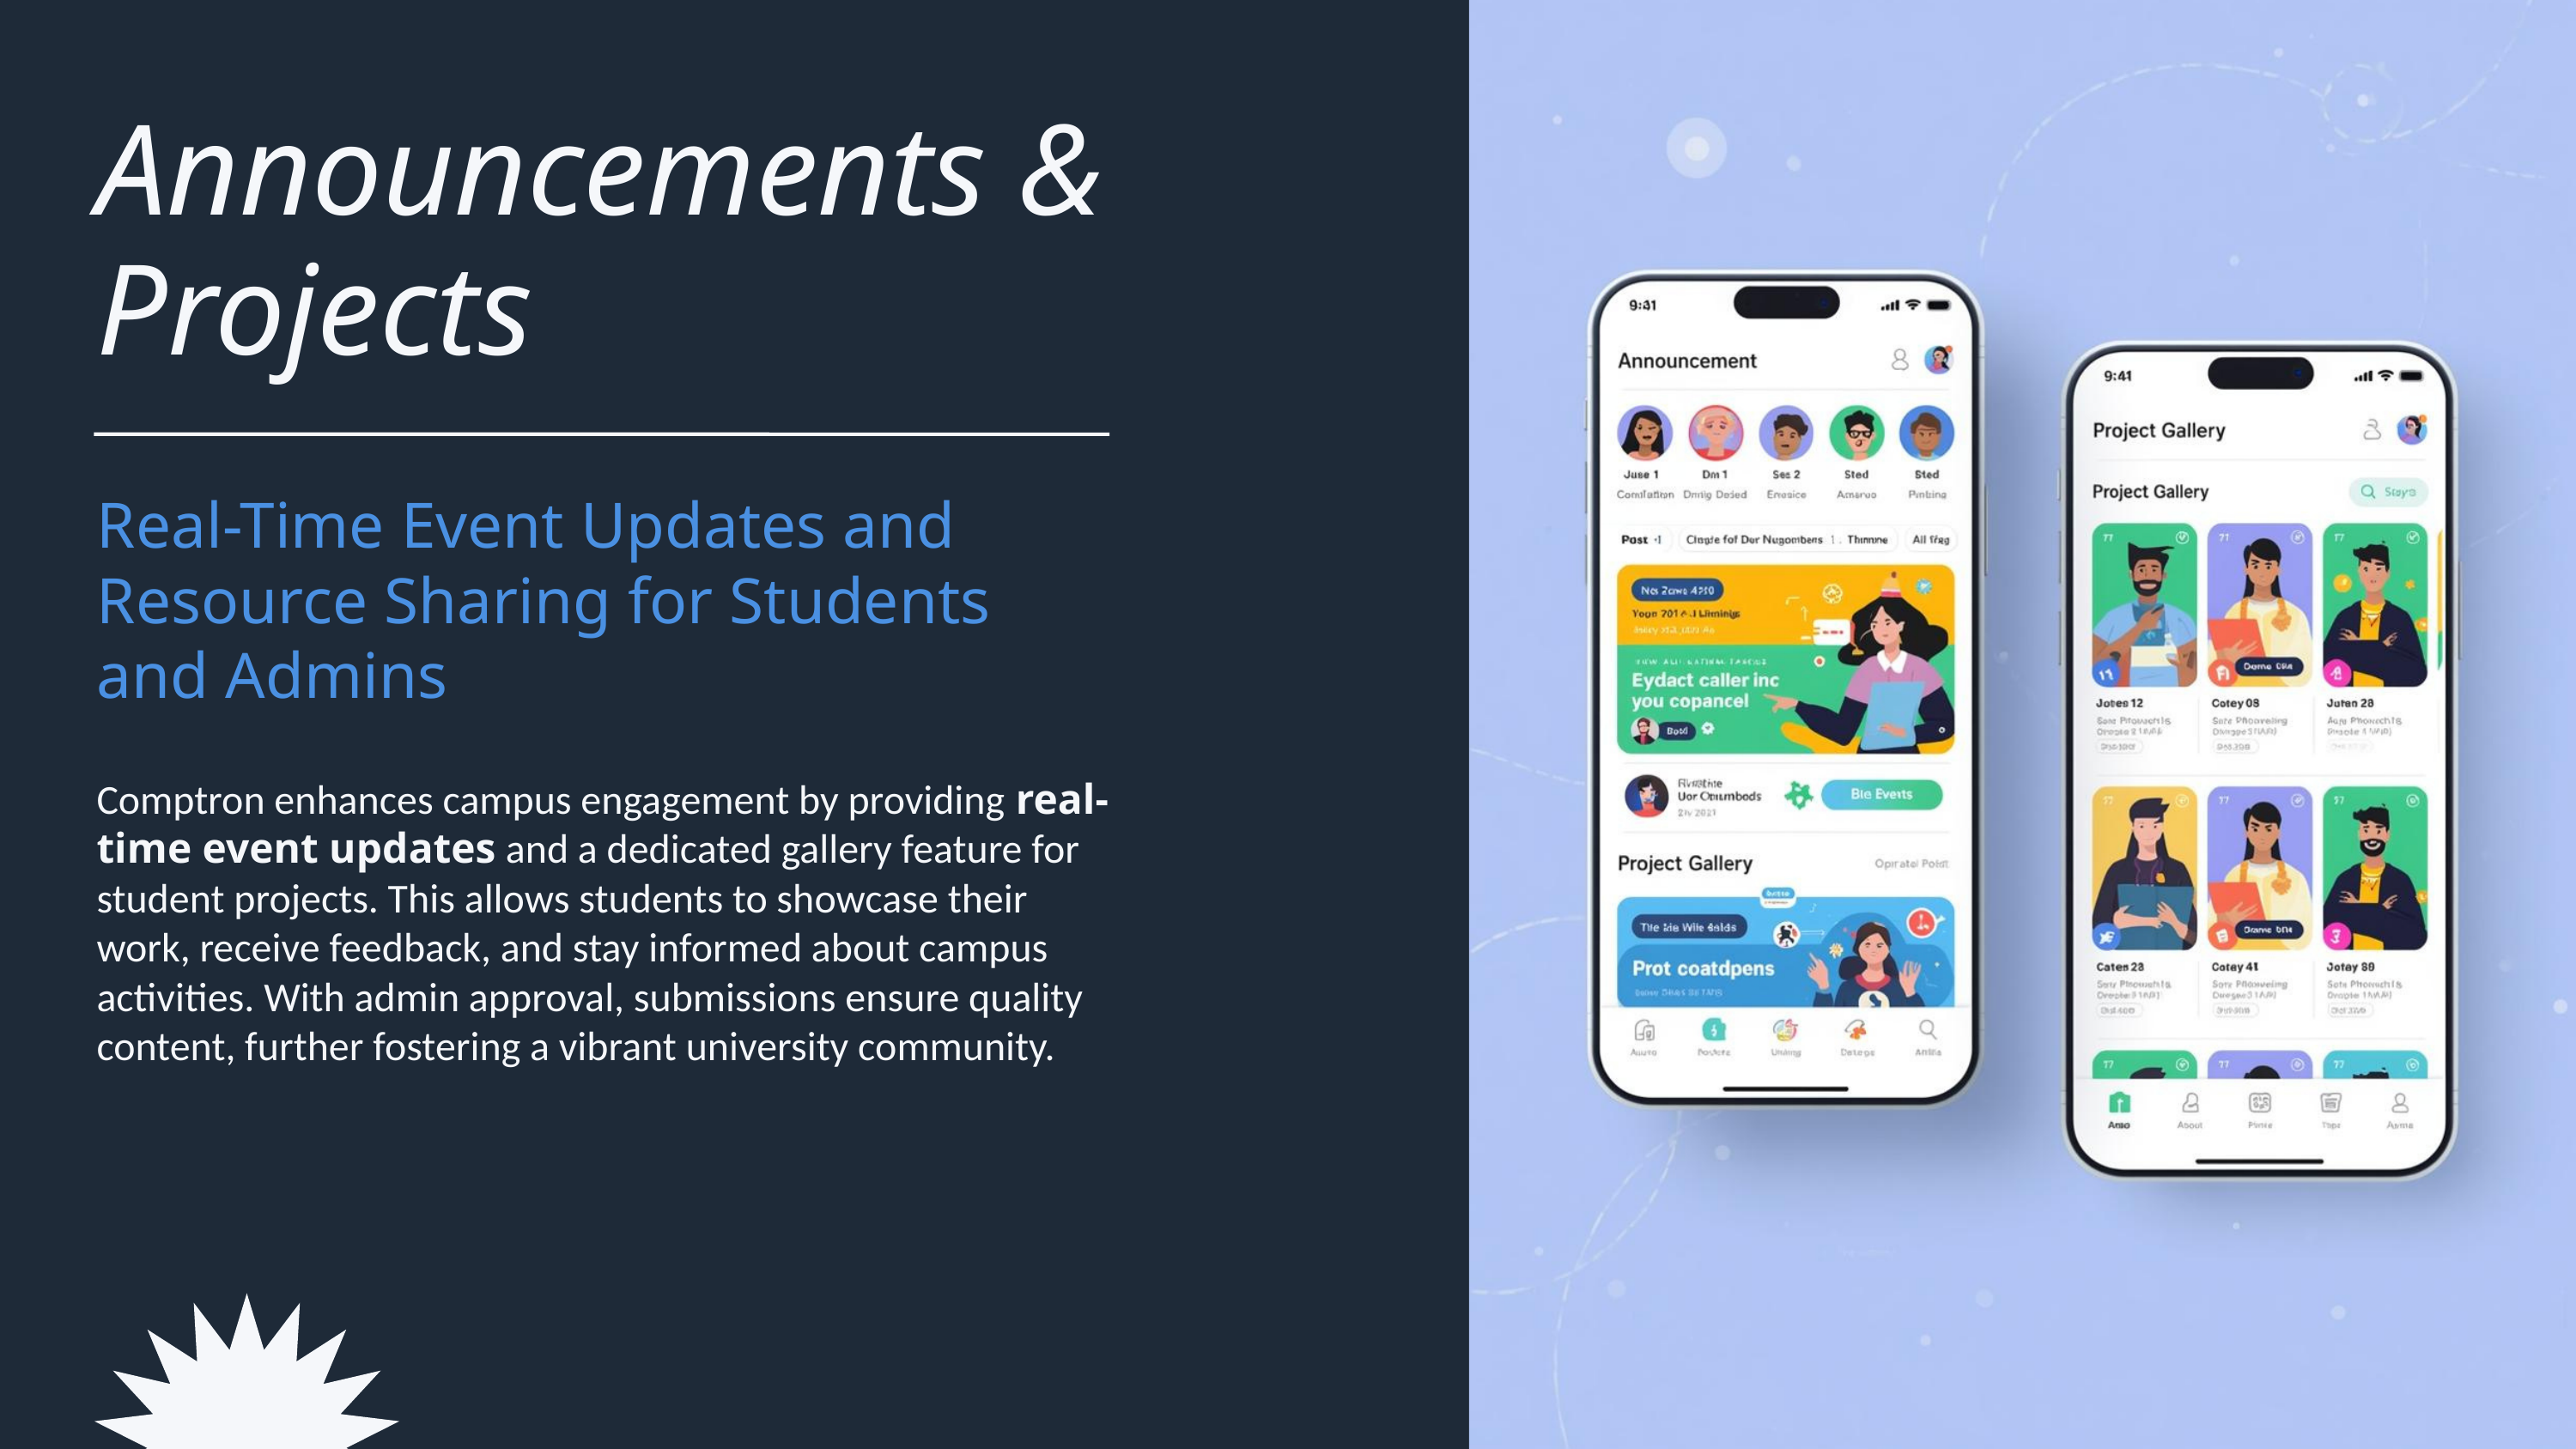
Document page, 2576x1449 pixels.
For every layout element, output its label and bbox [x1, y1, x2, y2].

text_box [1468, 0, 2576, 1449]
text_box [94, 1293, 400, 1449]
text_box [94, 94, 1113, 1068]
